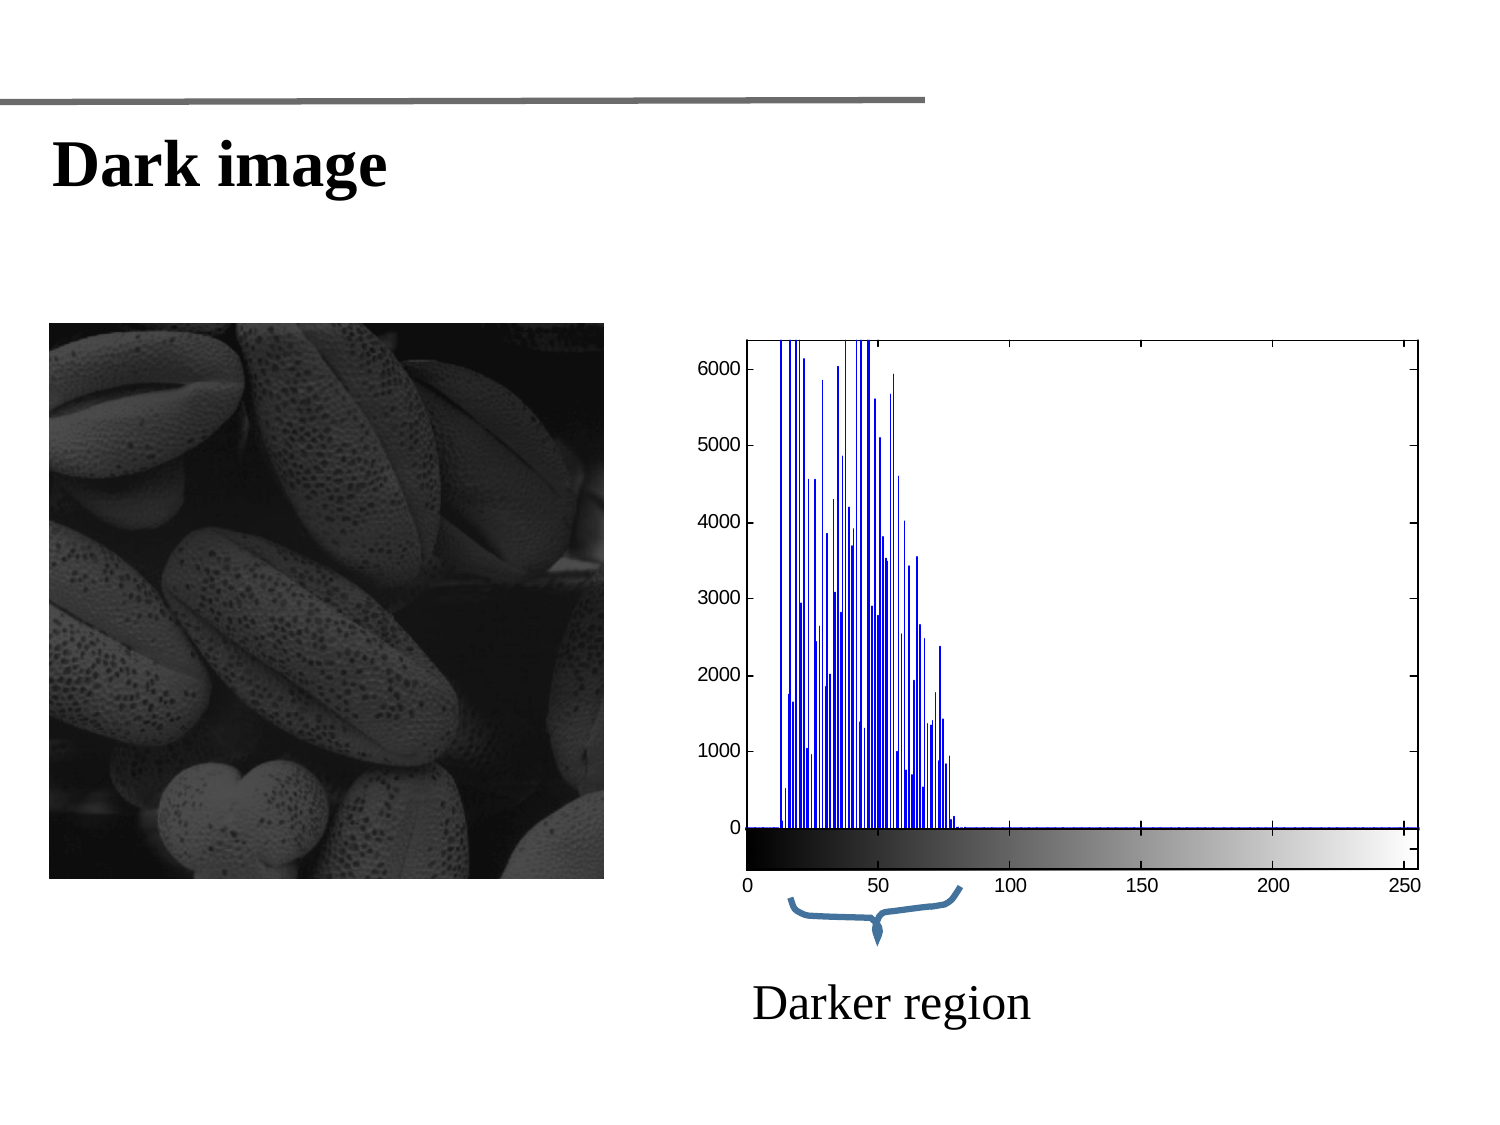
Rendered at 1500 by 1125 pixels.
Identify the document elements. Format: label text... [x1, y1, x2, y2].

text_box Dark image [37, 112, 534, 208]
text_box Darker region [737, 962, 1113, 1038]
picture [0, 290, 1500, 941]
